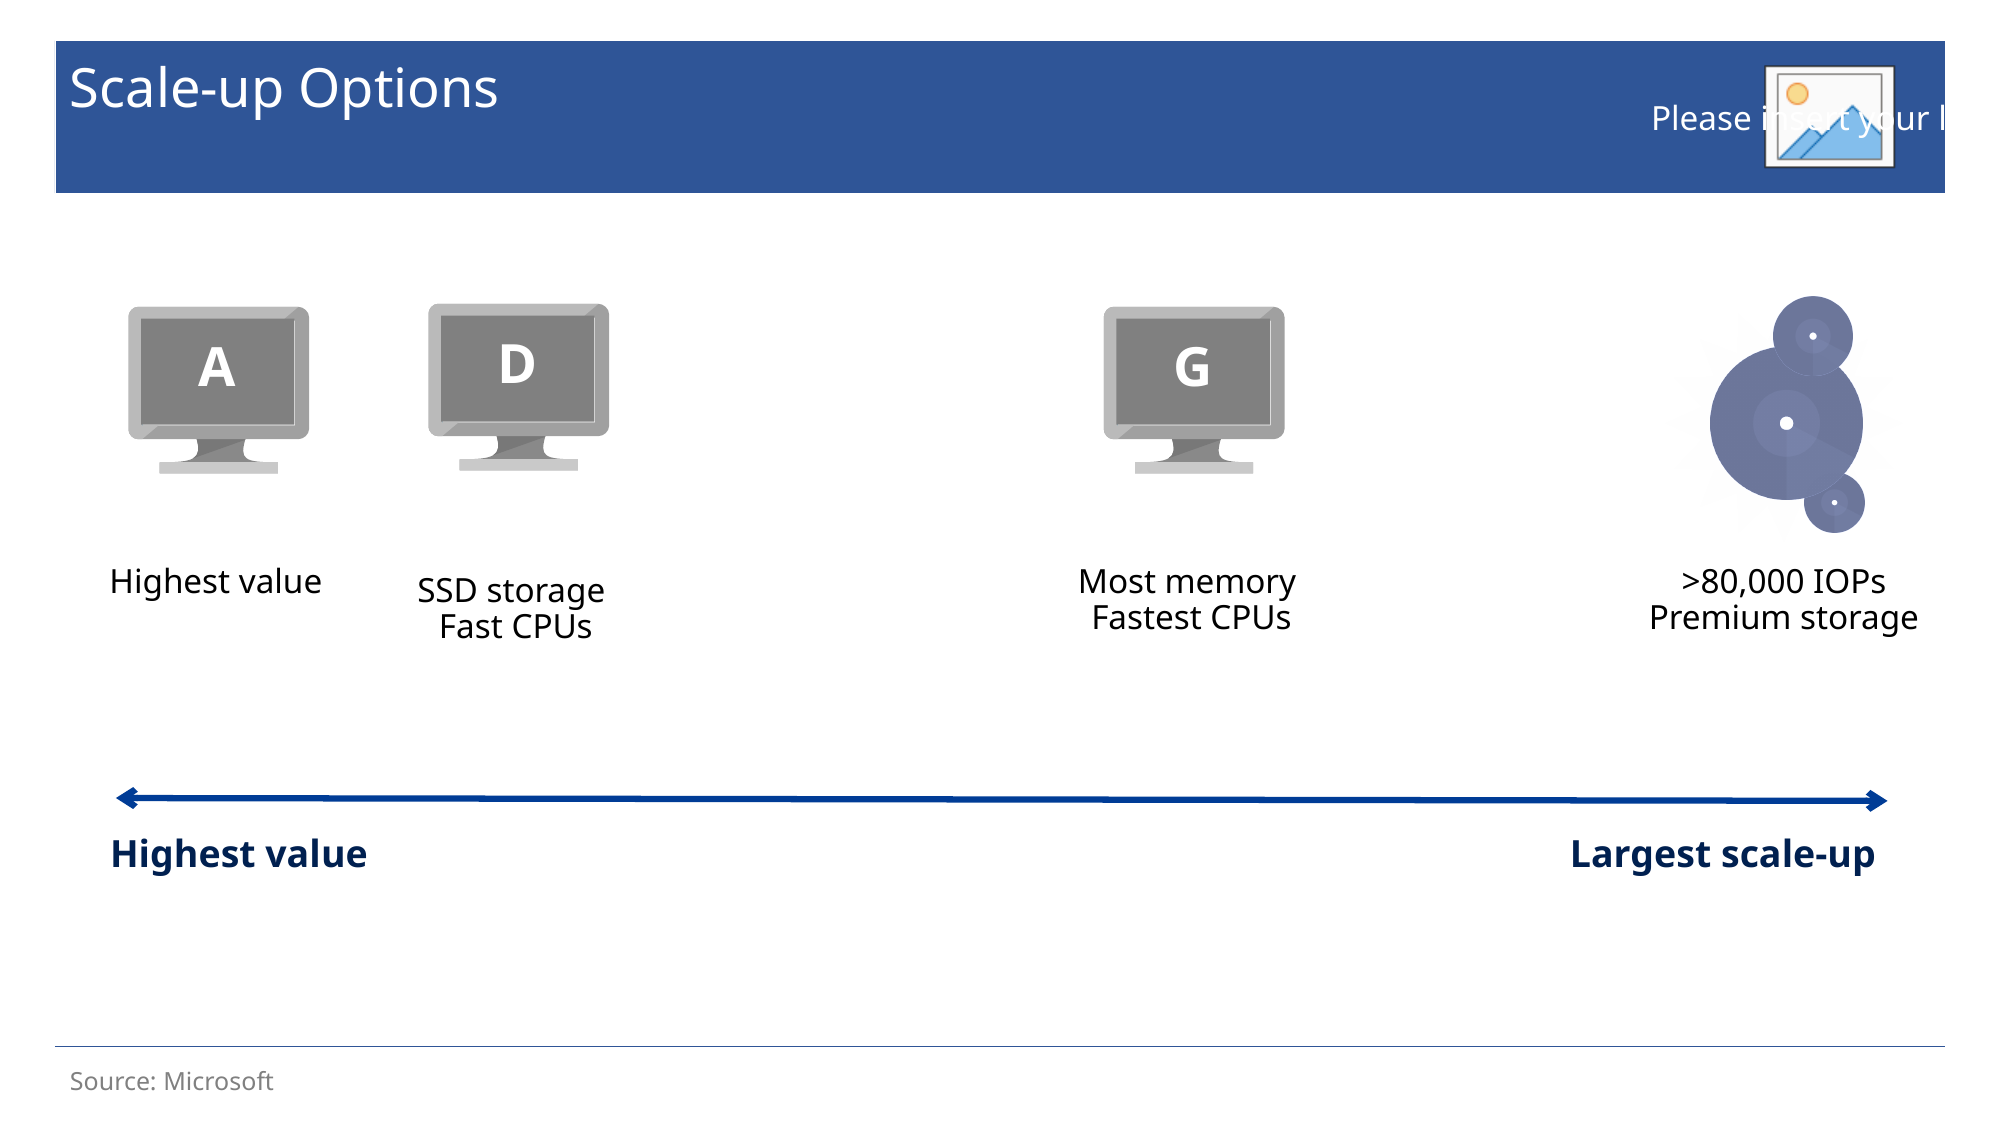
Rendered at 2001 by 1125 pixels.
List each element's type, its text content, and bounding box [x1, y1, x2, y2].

picture [1714, 45, 1946, 188]
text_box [336, 296, 695, 675]
title Scale-up Options [54, 45, 1714, 188]
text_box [36, 299, 395, 675]
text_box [53, 798, 1909, 945]
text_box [1665, 296, 1903, 542]
text_box >80,000 IOPs Premium storage [1605, 565, 1964, 675]
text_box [1012, 299, 1371, 675]
list Source: Microsoft [54, 1045, 1738, 1117]
